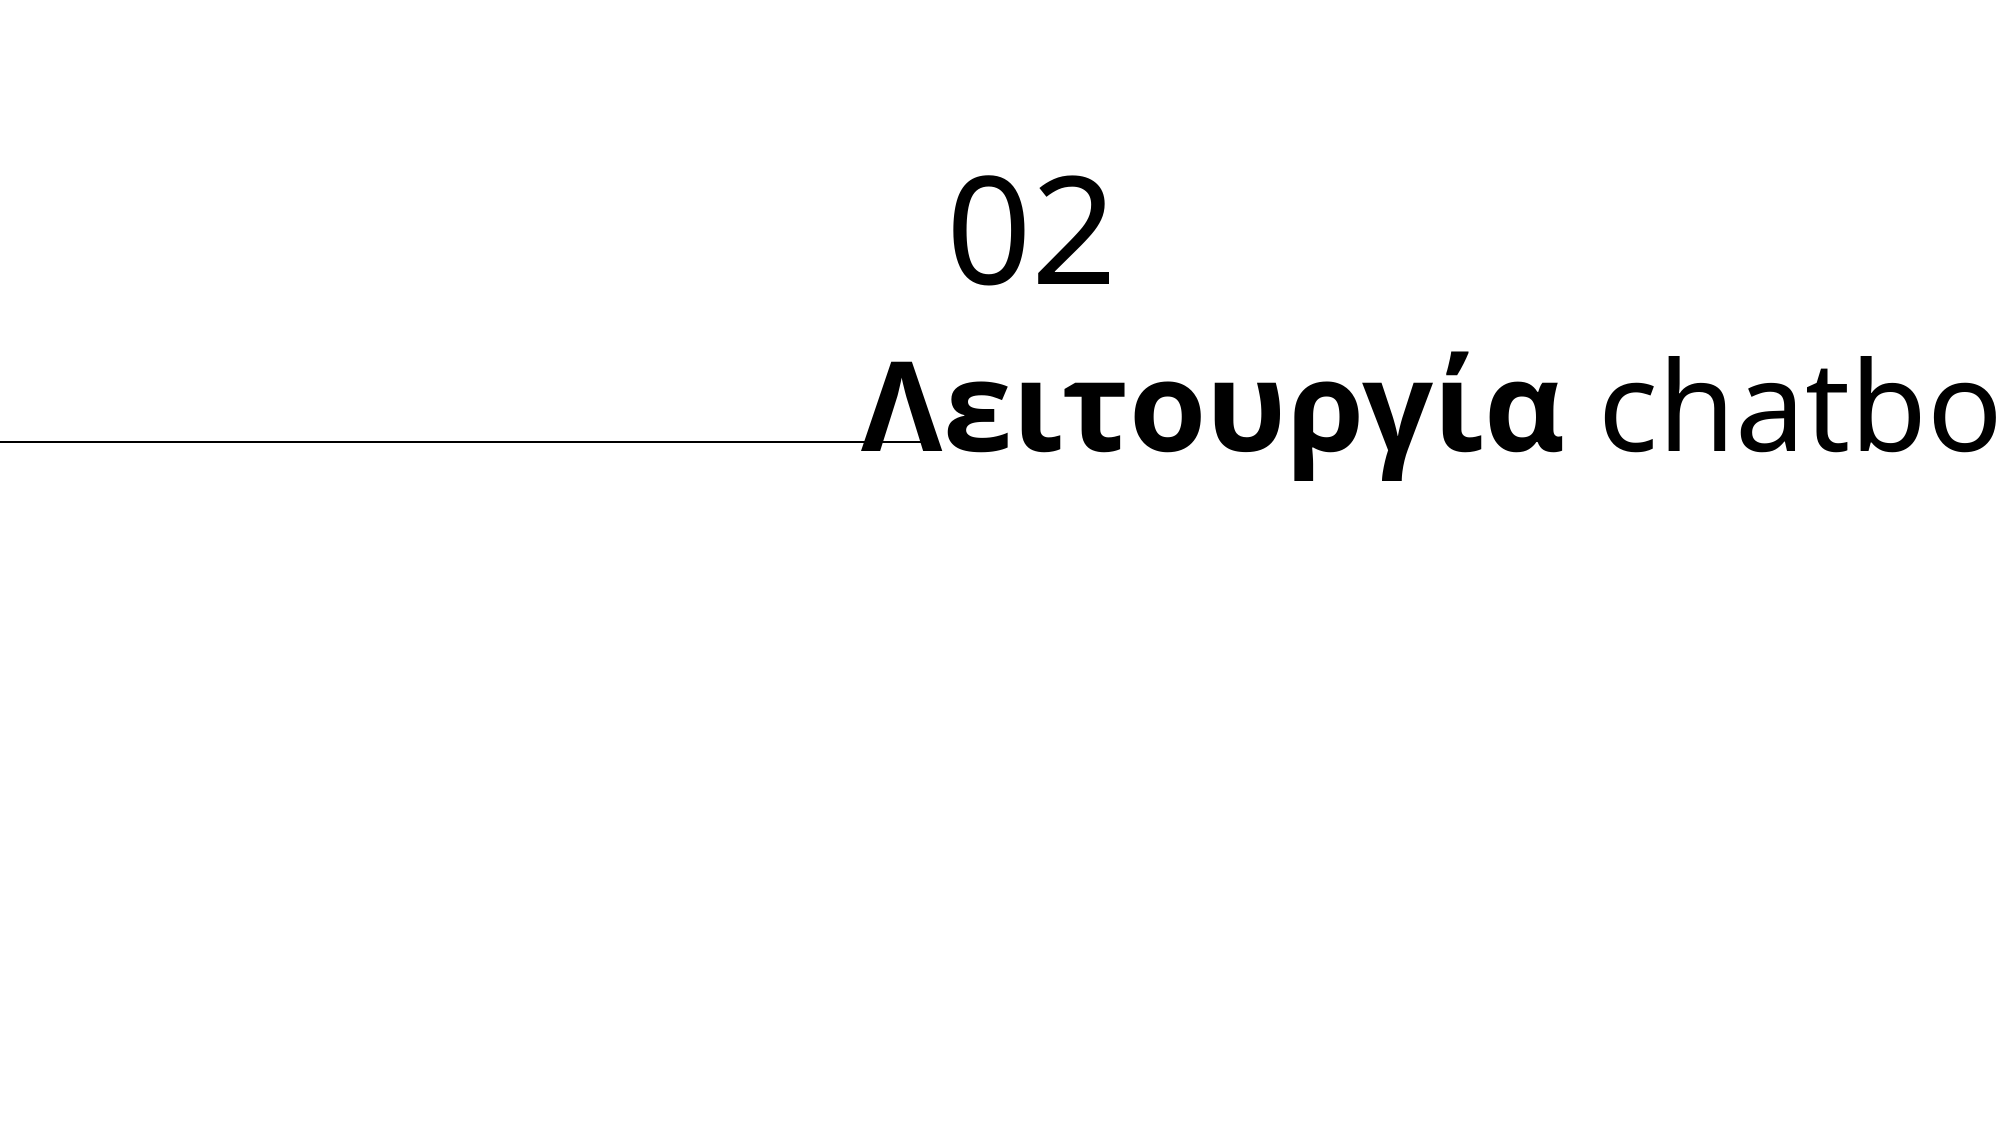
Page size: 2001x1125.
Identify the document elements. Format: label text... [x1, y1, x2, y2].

text_box 02 [931, 127, 1253, 322]
title Λειτουργία chatbot [757, 97, 2000, 486]
